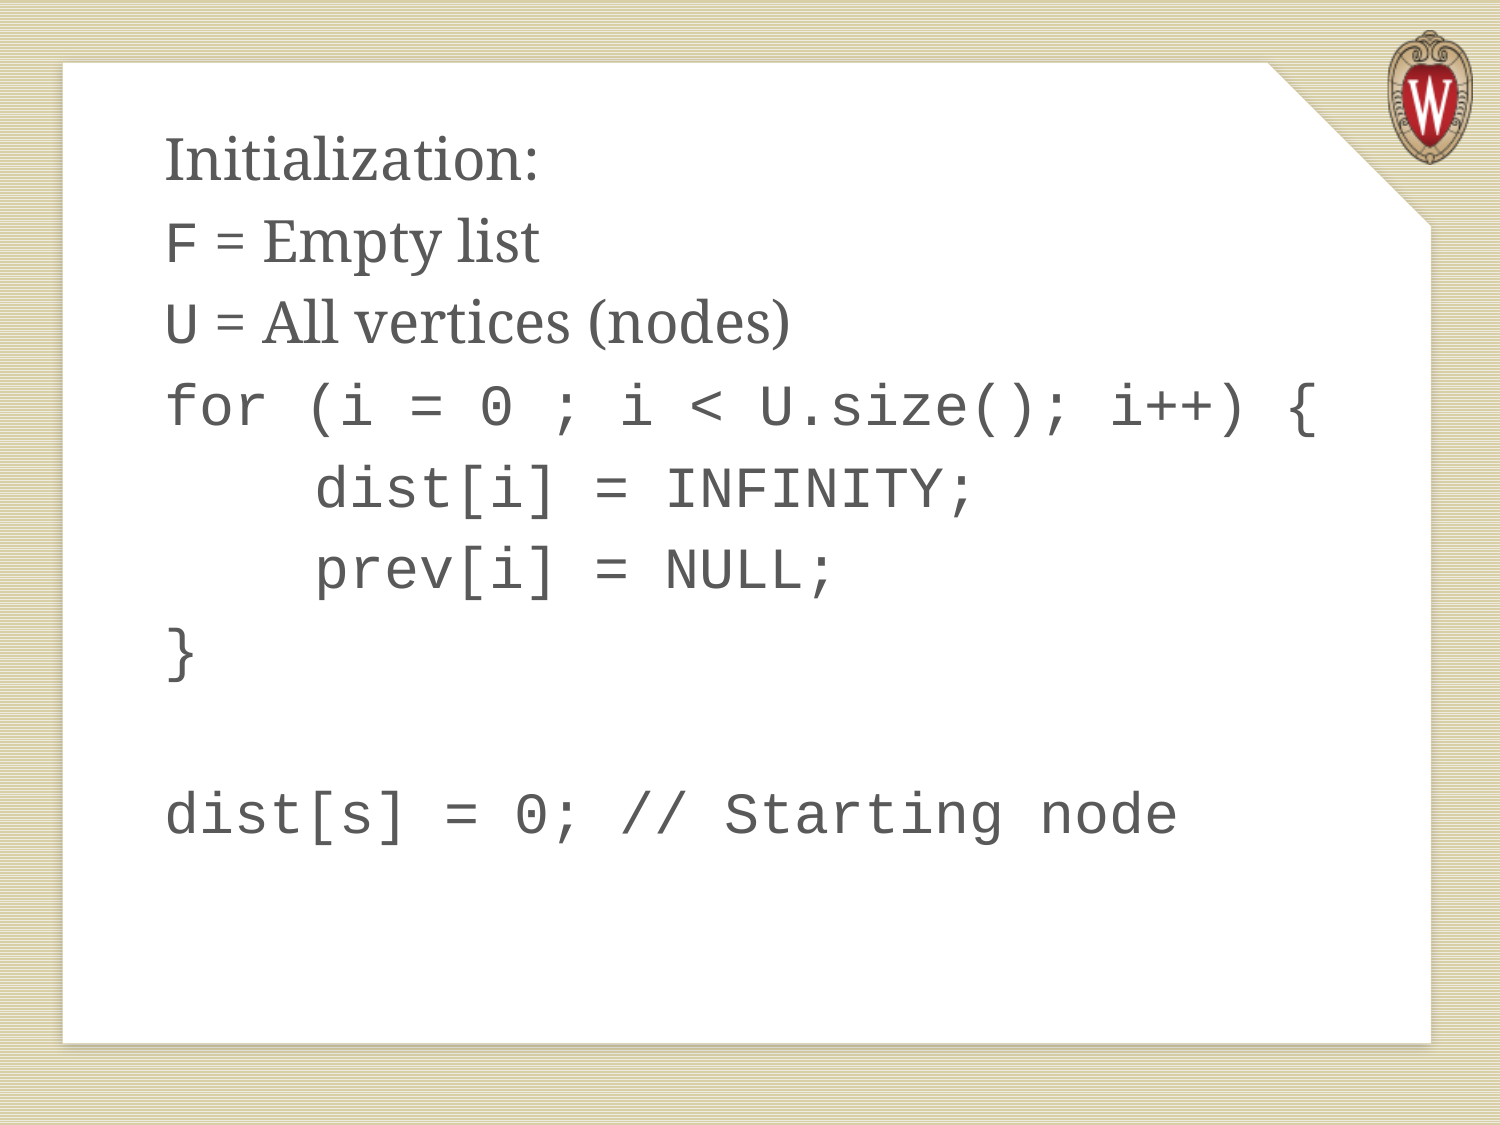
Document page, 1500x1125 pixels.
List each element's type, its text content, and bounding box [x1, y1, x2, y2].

subtitle Initialization: F = Empty list U = All vertices (nodes) for (i = 0 ; i < U.size(); i++) { dist[i] = INFINITY; prev[i] = NULL; } dist[s] = 0; // Starting node [164, 122, 1338, 1003]
